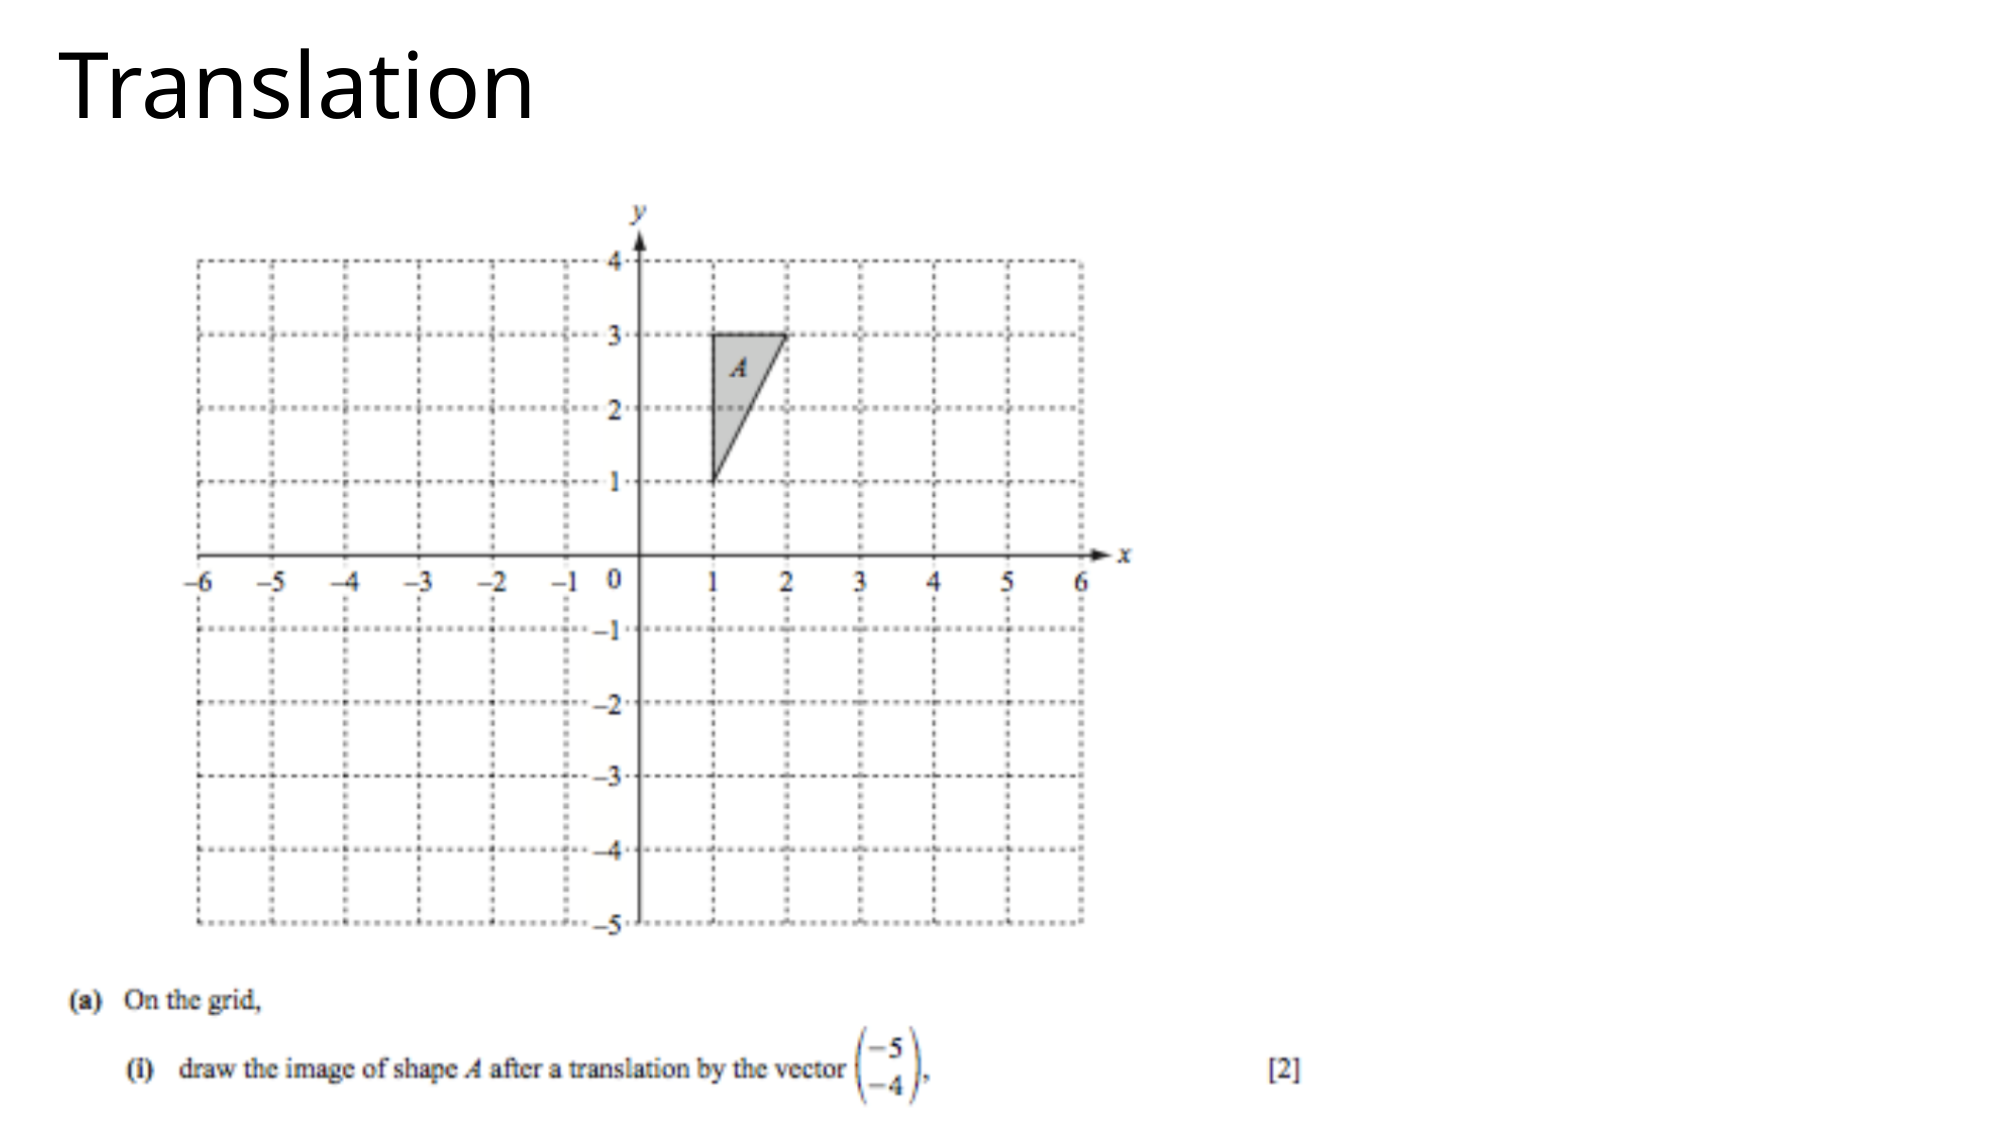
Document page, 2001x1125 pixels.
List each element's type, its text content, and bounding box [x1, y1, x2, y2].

title Translation [43, 0, 1769, 198]
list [43, 186, 1368, 1125]
